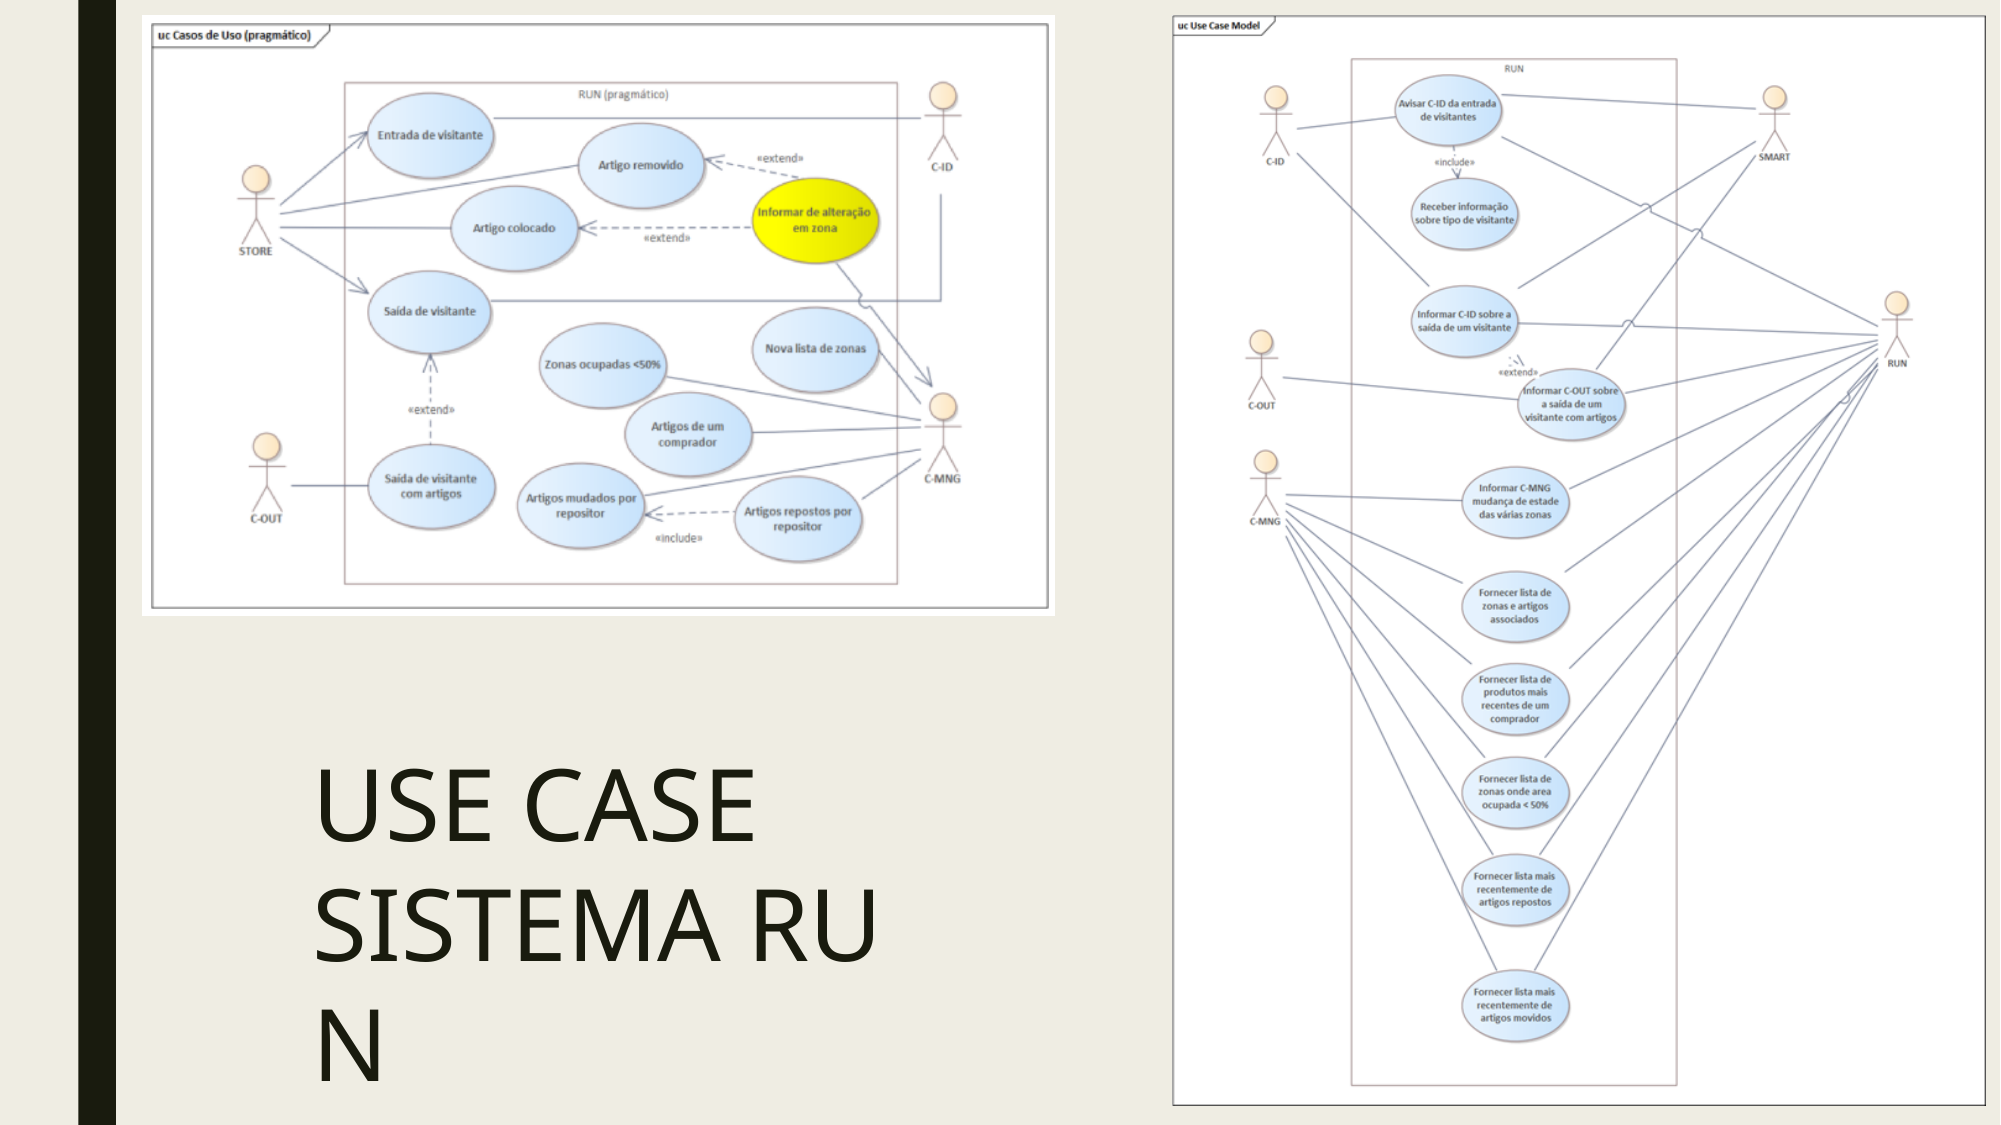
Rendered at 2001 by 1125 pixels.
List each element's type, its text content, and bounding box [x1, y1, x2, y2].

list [1172, 15, 1986, 1106]
text_box Use case Sistema RUN [297, 734, 946, 1109]
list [142, 15, 1055, 616]
